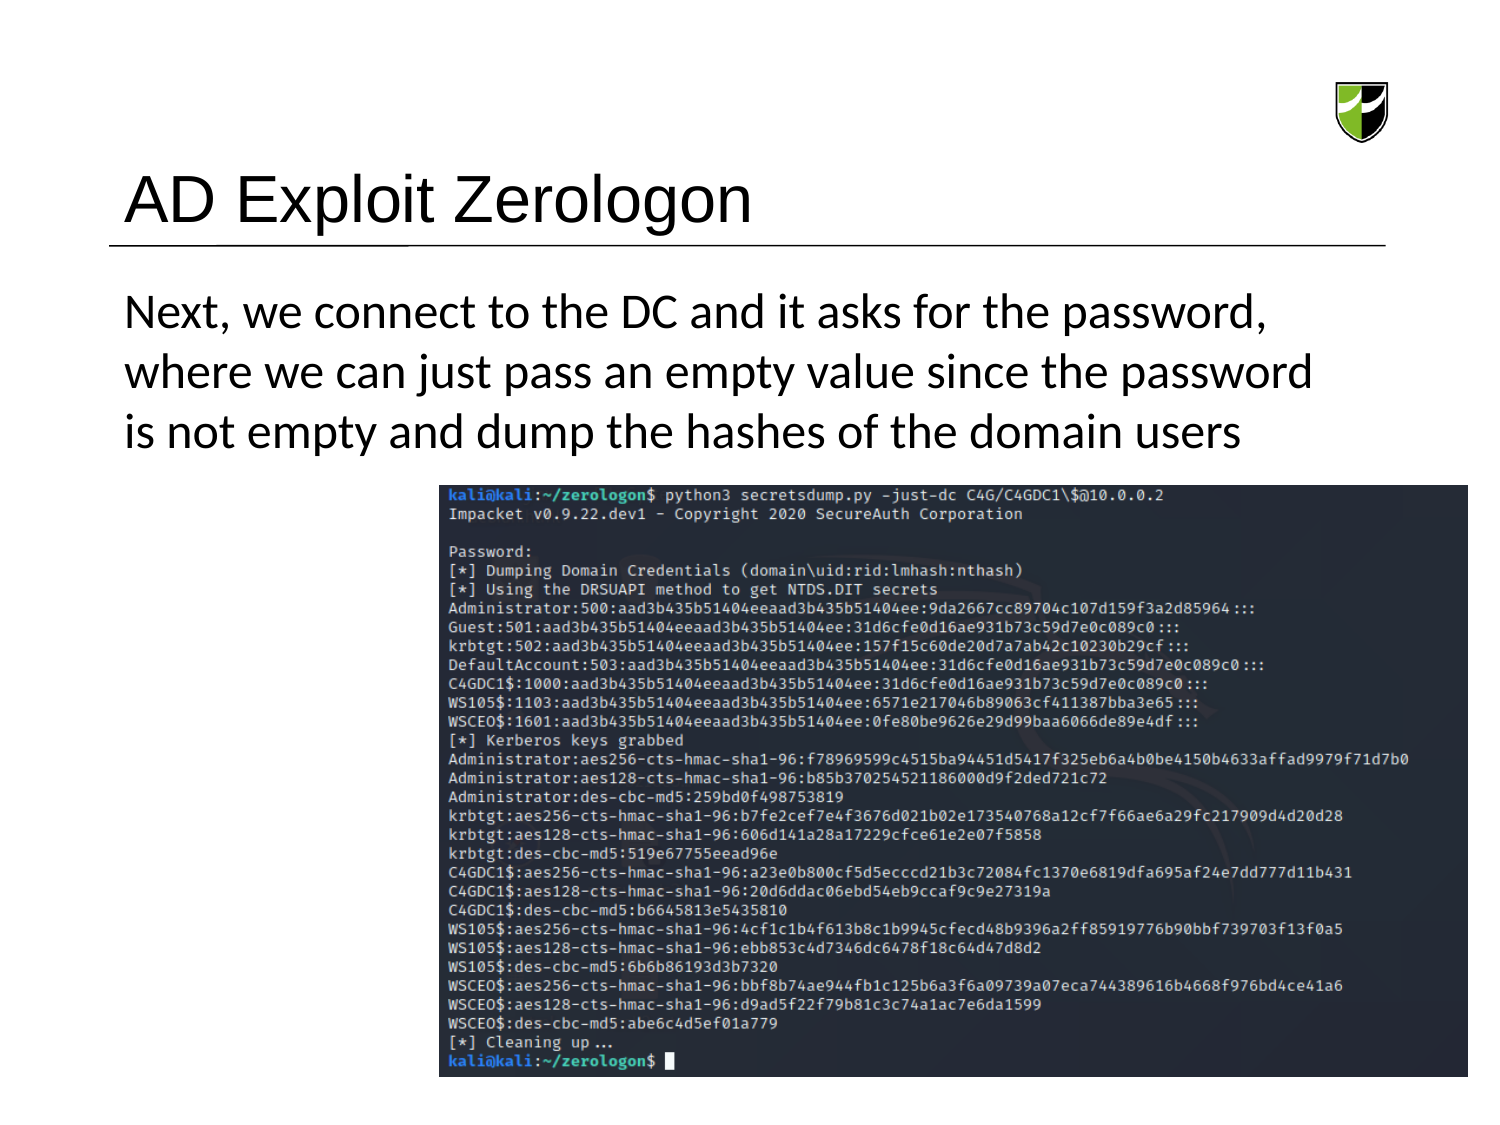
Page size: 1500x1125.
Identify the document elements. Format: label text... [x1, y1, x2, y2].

picture [1335, 75, 1393, 143]
picture [438, 485, 1469, 1077]
title AD Exploit Zerologon [109, 146, 1386, 246]
list Next, we connect to the DC and it asks for the password, where we can just pass an empty value since the password is not empty and dump the hashes of the domain users [109, 270, 1336, 888]
